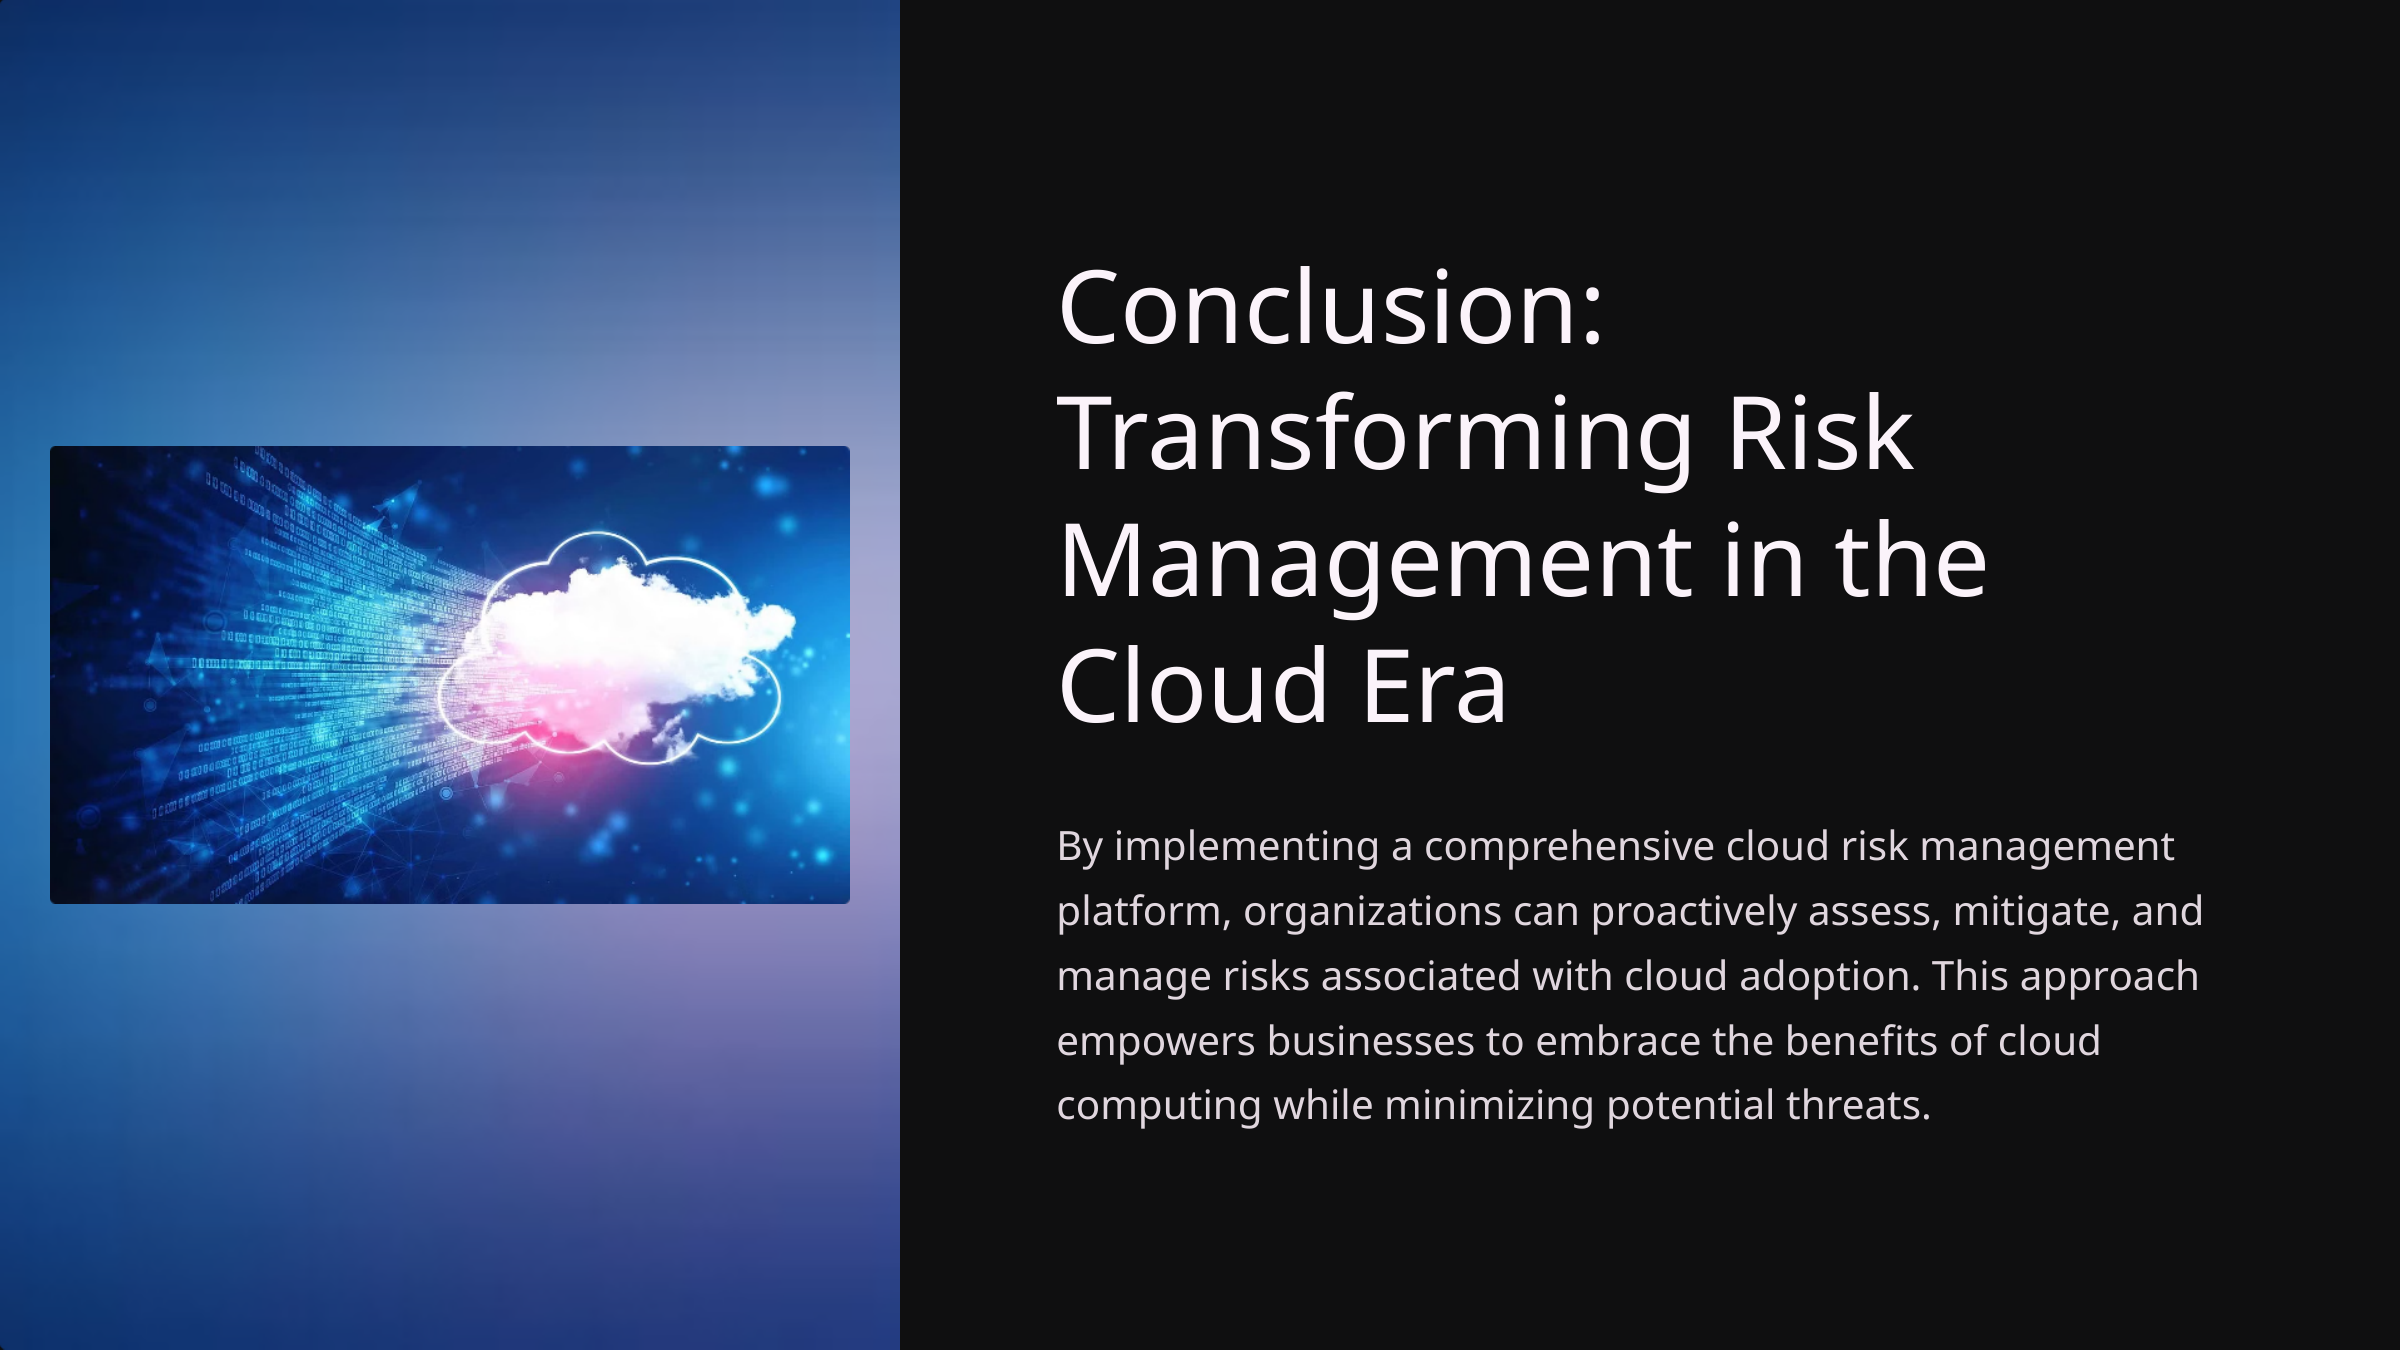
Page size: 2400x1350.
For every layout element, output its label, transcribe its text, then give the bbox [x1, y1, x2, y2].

picture [0, 0, 900, 1350]
text_box Conclusion: Transforming Risk Management in the Cloud Era [1041, 229, 2259, 736]
text_box [900, 0, 2400, 1350]
text_box By implementing a comprehensive cloud risk management platform, organizations can proactively assess, mitigate, and manage risks associated with cloud adoption. This approach empowers businesses to embrace the benefits of cloud computing while minimizing potential threats. [1041, 796, 2259, 1121]
